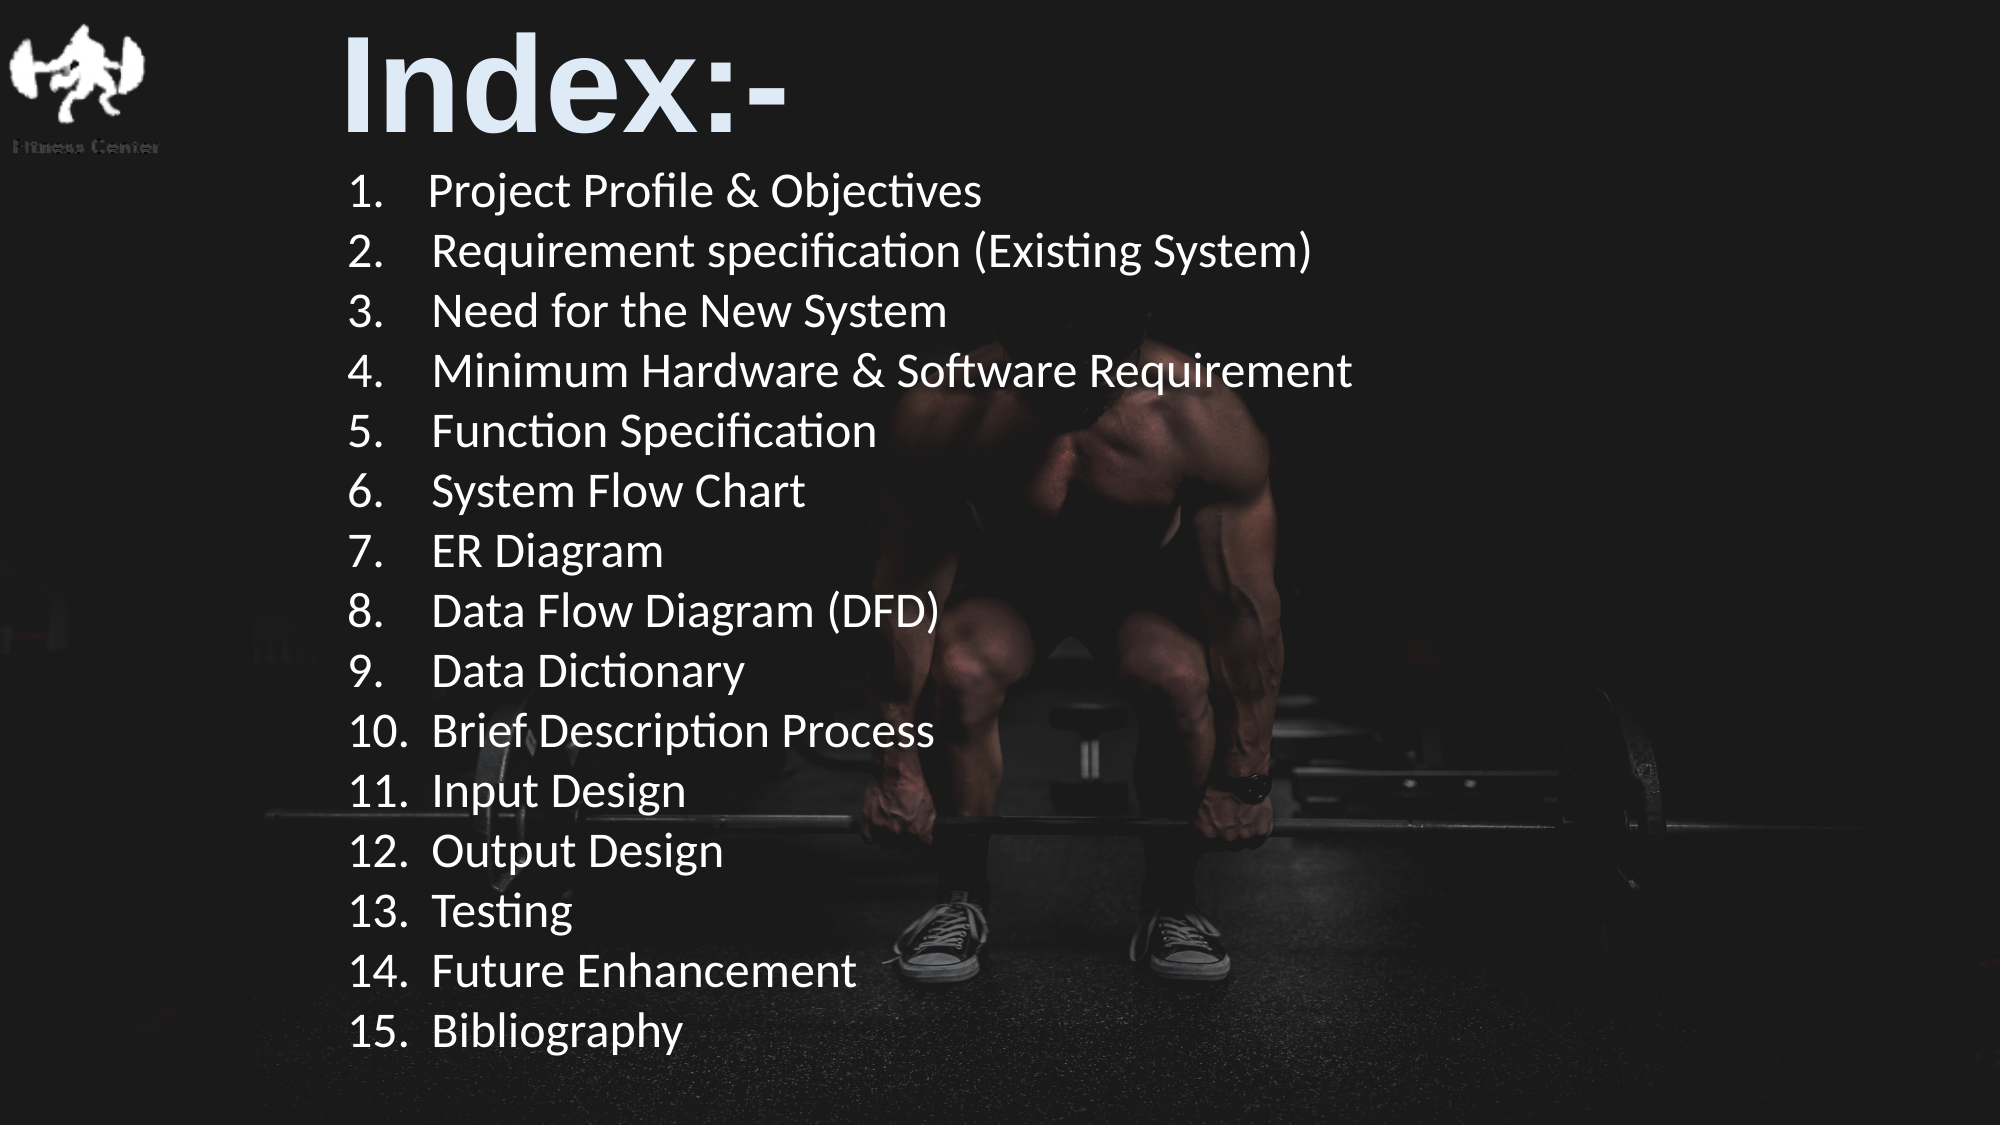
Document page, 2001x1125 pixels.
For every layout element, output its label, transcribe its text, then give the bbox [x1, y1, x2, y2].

text_box Index:- [0, 0, 1183, 167]
text_box Project Profile & Objectives Requirement specification (Existing System) Need for the New System Minimum Hardware & Software Requirement Function Specification System Flow Chart ER Diagram Data Flow Diagram (DFD) Data Dictionary Brief Description Process Input Design Output Design Testing Future Enhancement Bibliography [332, 150, 1967, 1125]
picture [0, 8, 167, 175]
